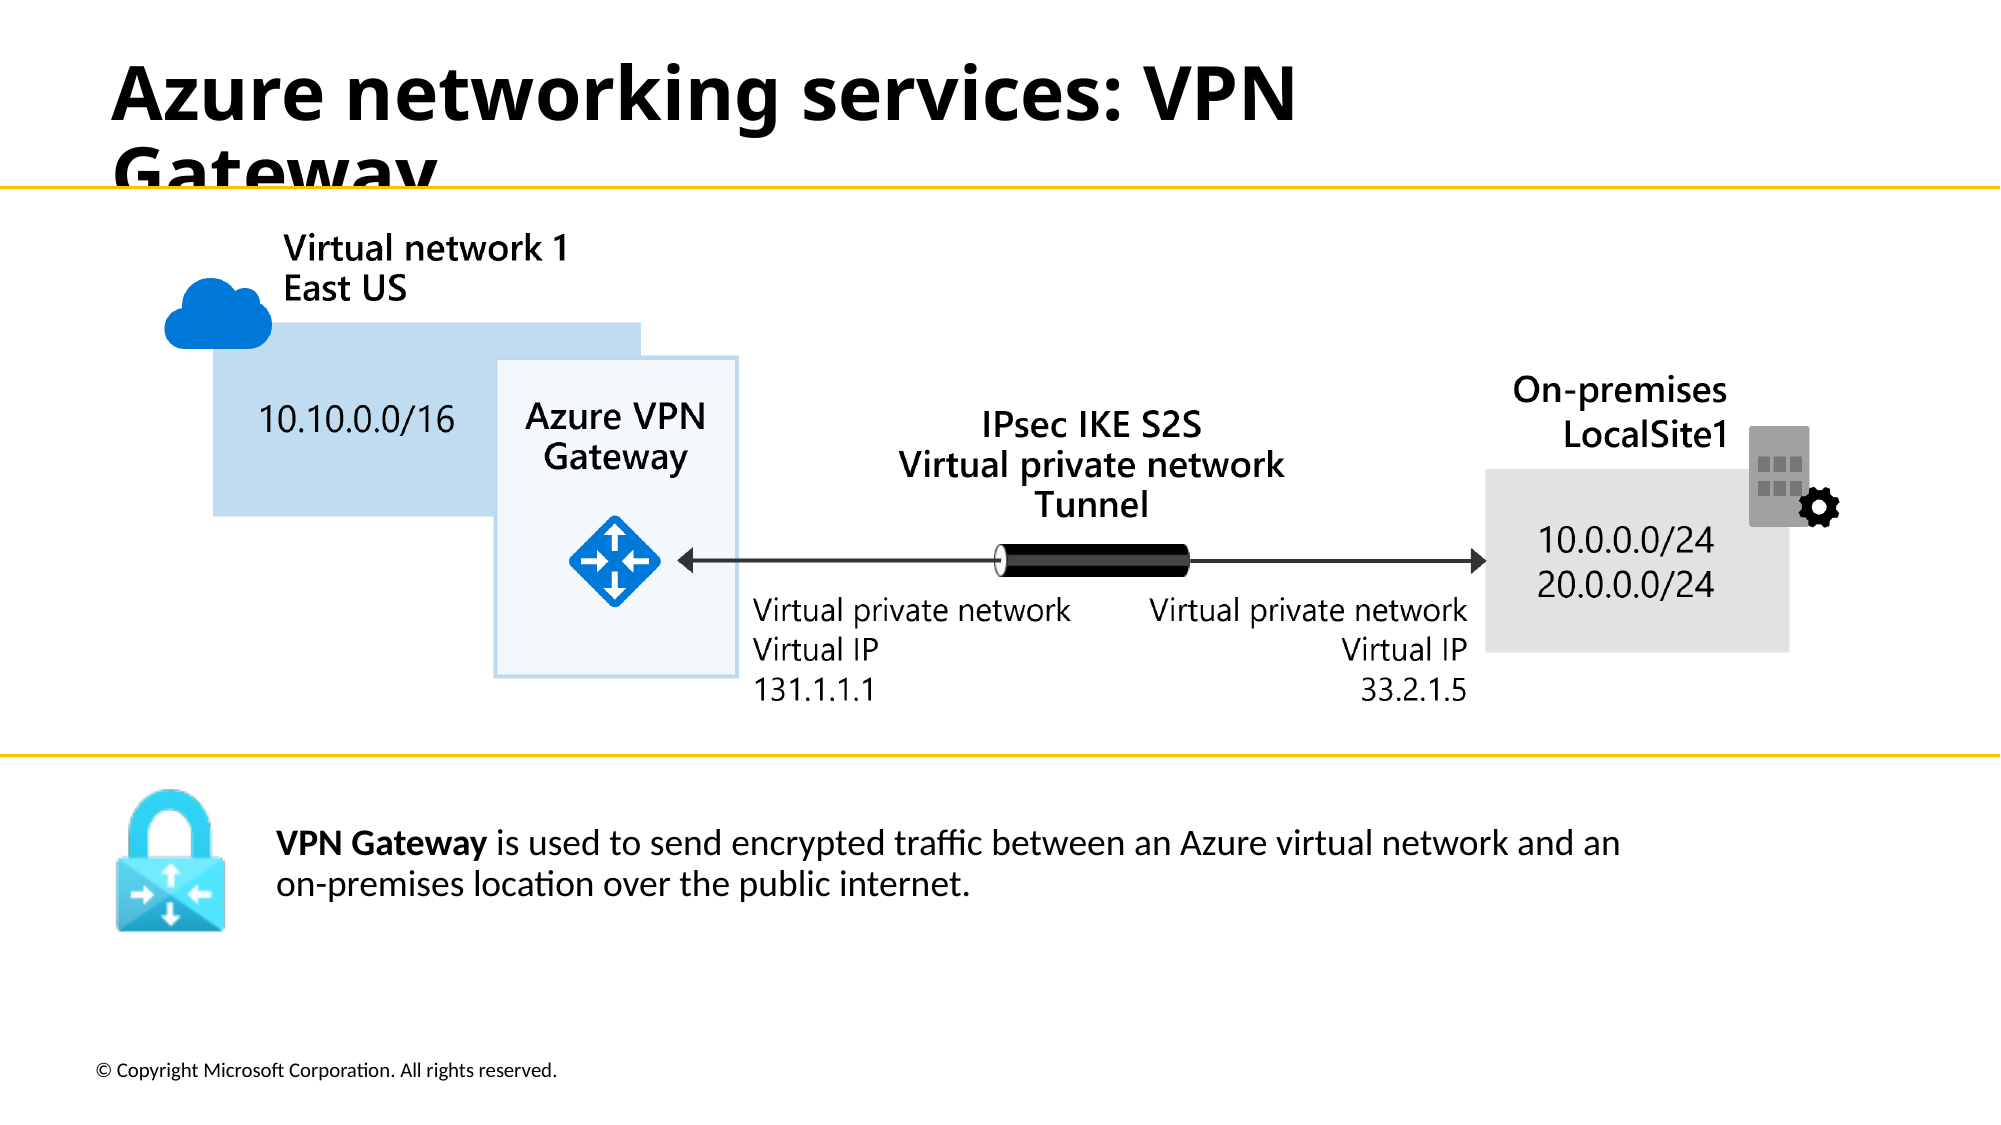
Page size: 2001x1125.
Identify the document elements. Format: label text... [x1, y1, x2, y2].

picture [96, 786, 246, 936]
title Azure networking services: VPN Gateway [96, 96, 1441, 177]
picture [0, 189, 2000, 755]
footer © Copyright Microsoft Corporation. All rights reserved. [95, 1053, 776, 1086]
list VPN Gateway is used to send encrypted traffic between an Azure virtual network and an on-premises location over the public internet. [260, 815, 1877, 907]
